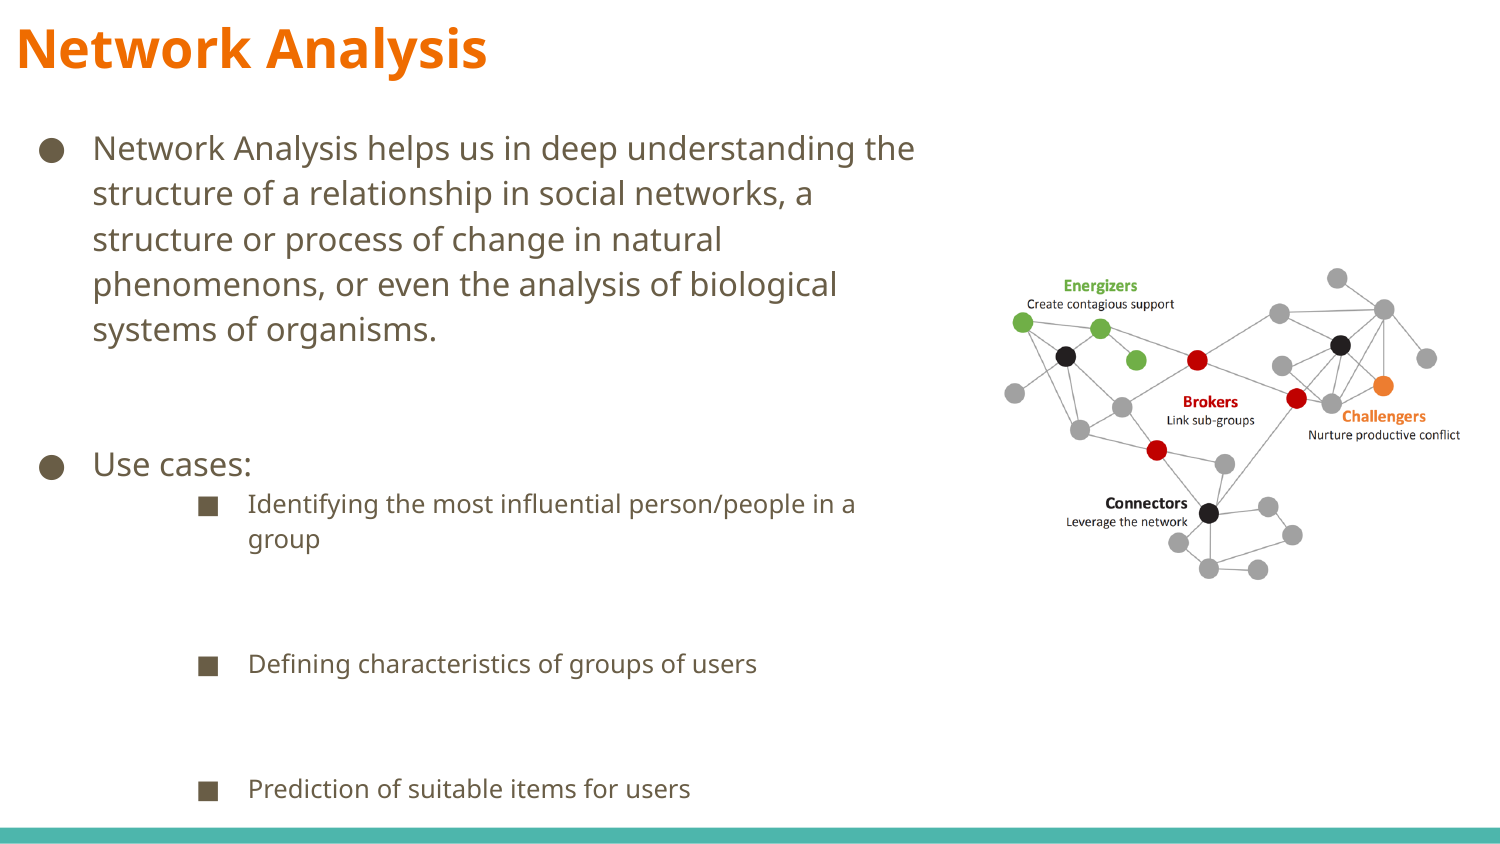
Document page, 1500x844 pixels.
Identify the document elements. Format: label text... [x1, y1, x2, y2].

list Network Analysis helps us in deep understanding the structure of a relationship in social networks, a structure or process of change in natural phenomenons, or even the analysis of biological systems of organisms. Use cases: Identifying the most influential person/people in a group Defining characteristics of groups of users Prediction of suitable items for users [0, 106, 936, 827]
title Network Analysis [0, 0, 1500, 95]
picture [968, 253, 1484, 591]
